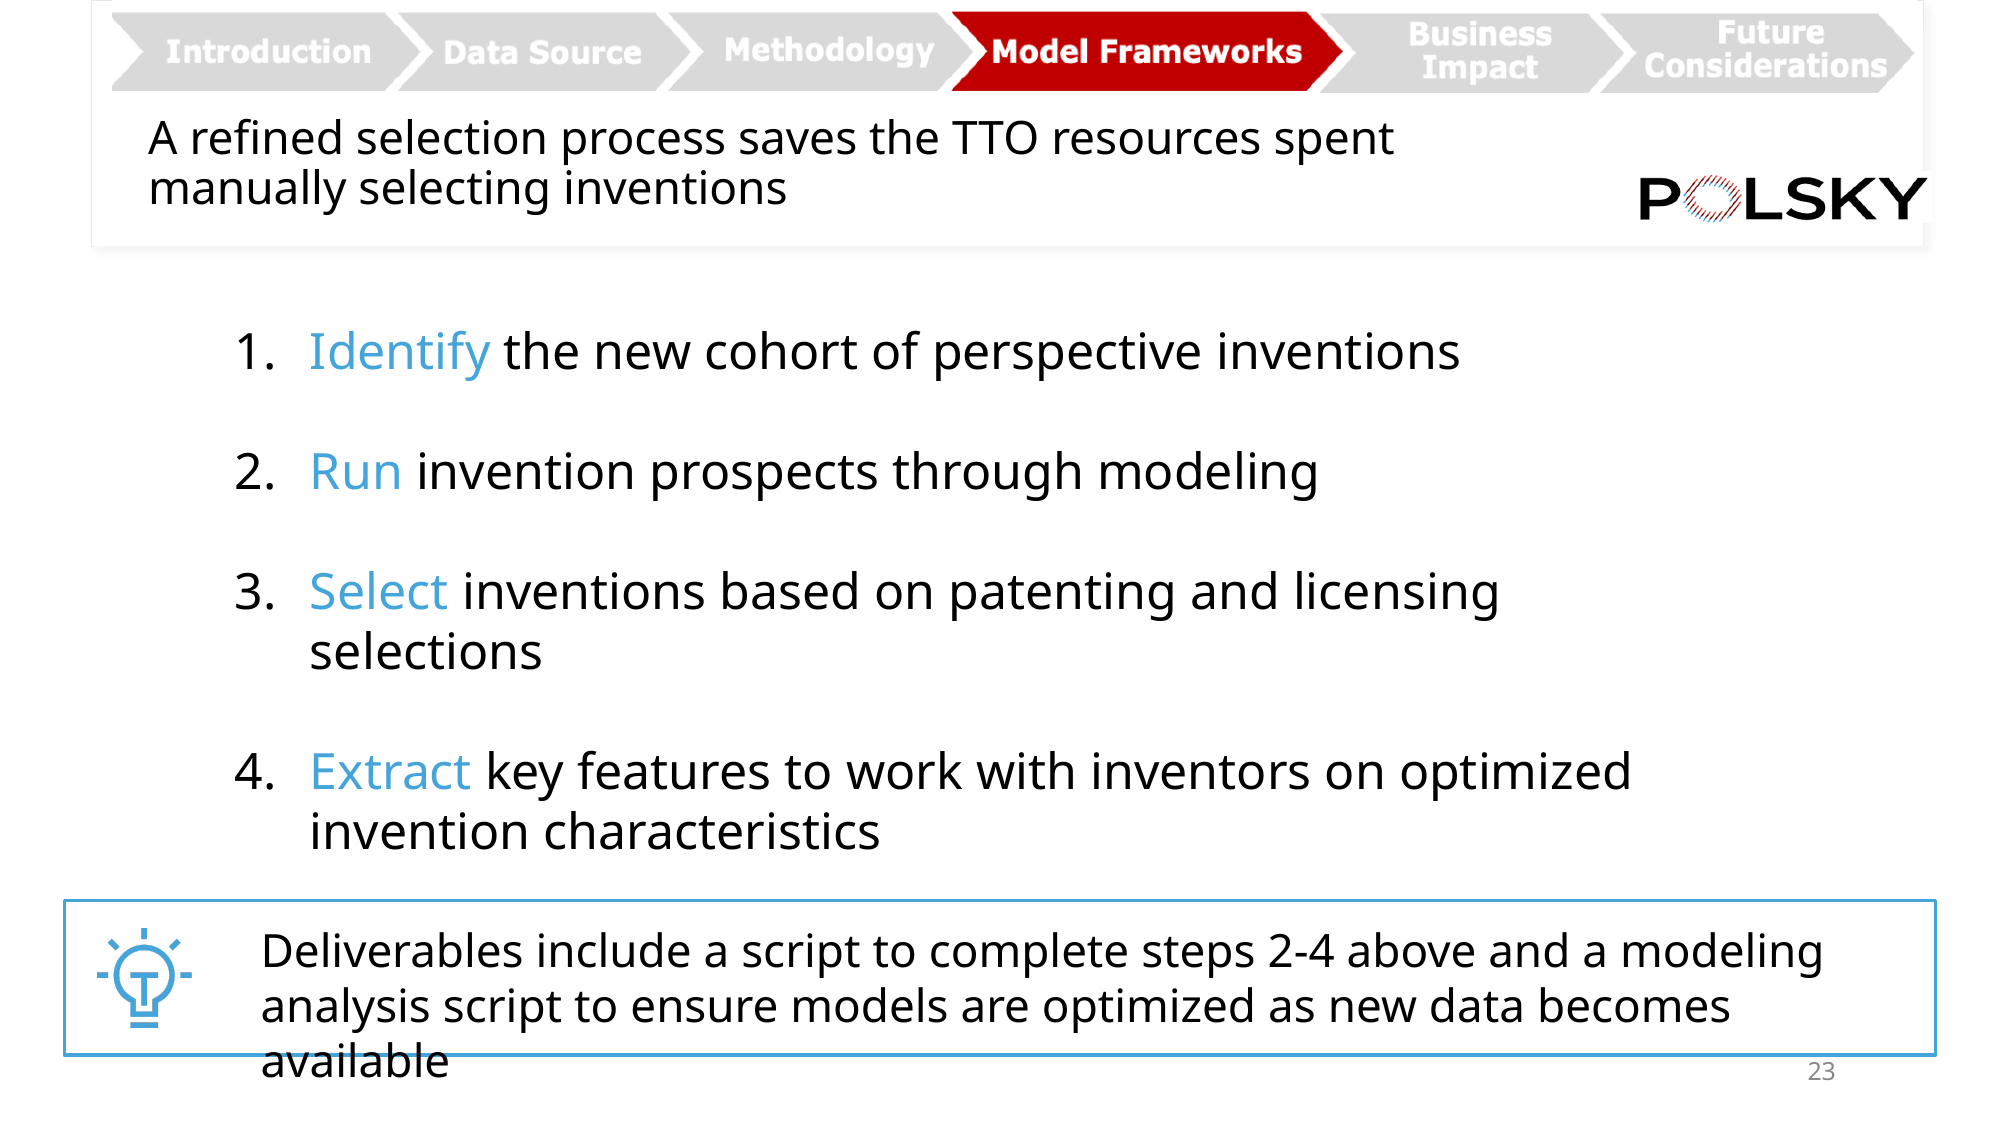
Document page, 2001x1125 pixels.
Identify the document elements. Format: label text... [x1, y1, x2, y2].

picture [1630, 171, 1932, 223]
text_box Deliverables include a script to complete steps 2-4 above and a modeling analysis script to ensure models are optimized as new data becomes available [245, 907, 1936, 1102]
text_box [64, 900, 1936, 1055]
title A refined selection process saves the TTO resources spent manually selecting inventions [133, 115, 1598, 223]
picture [97, 927, 197, 1028]
text_box Identify the new cohort of perspective inventions Run invention prospects through modeling Select inventions based on patenting and licensing selections Extract key features to work with inventors on optimized invention characteristics [207, 304, 1693, 875]
picture [111, 0, 1918, 104]
